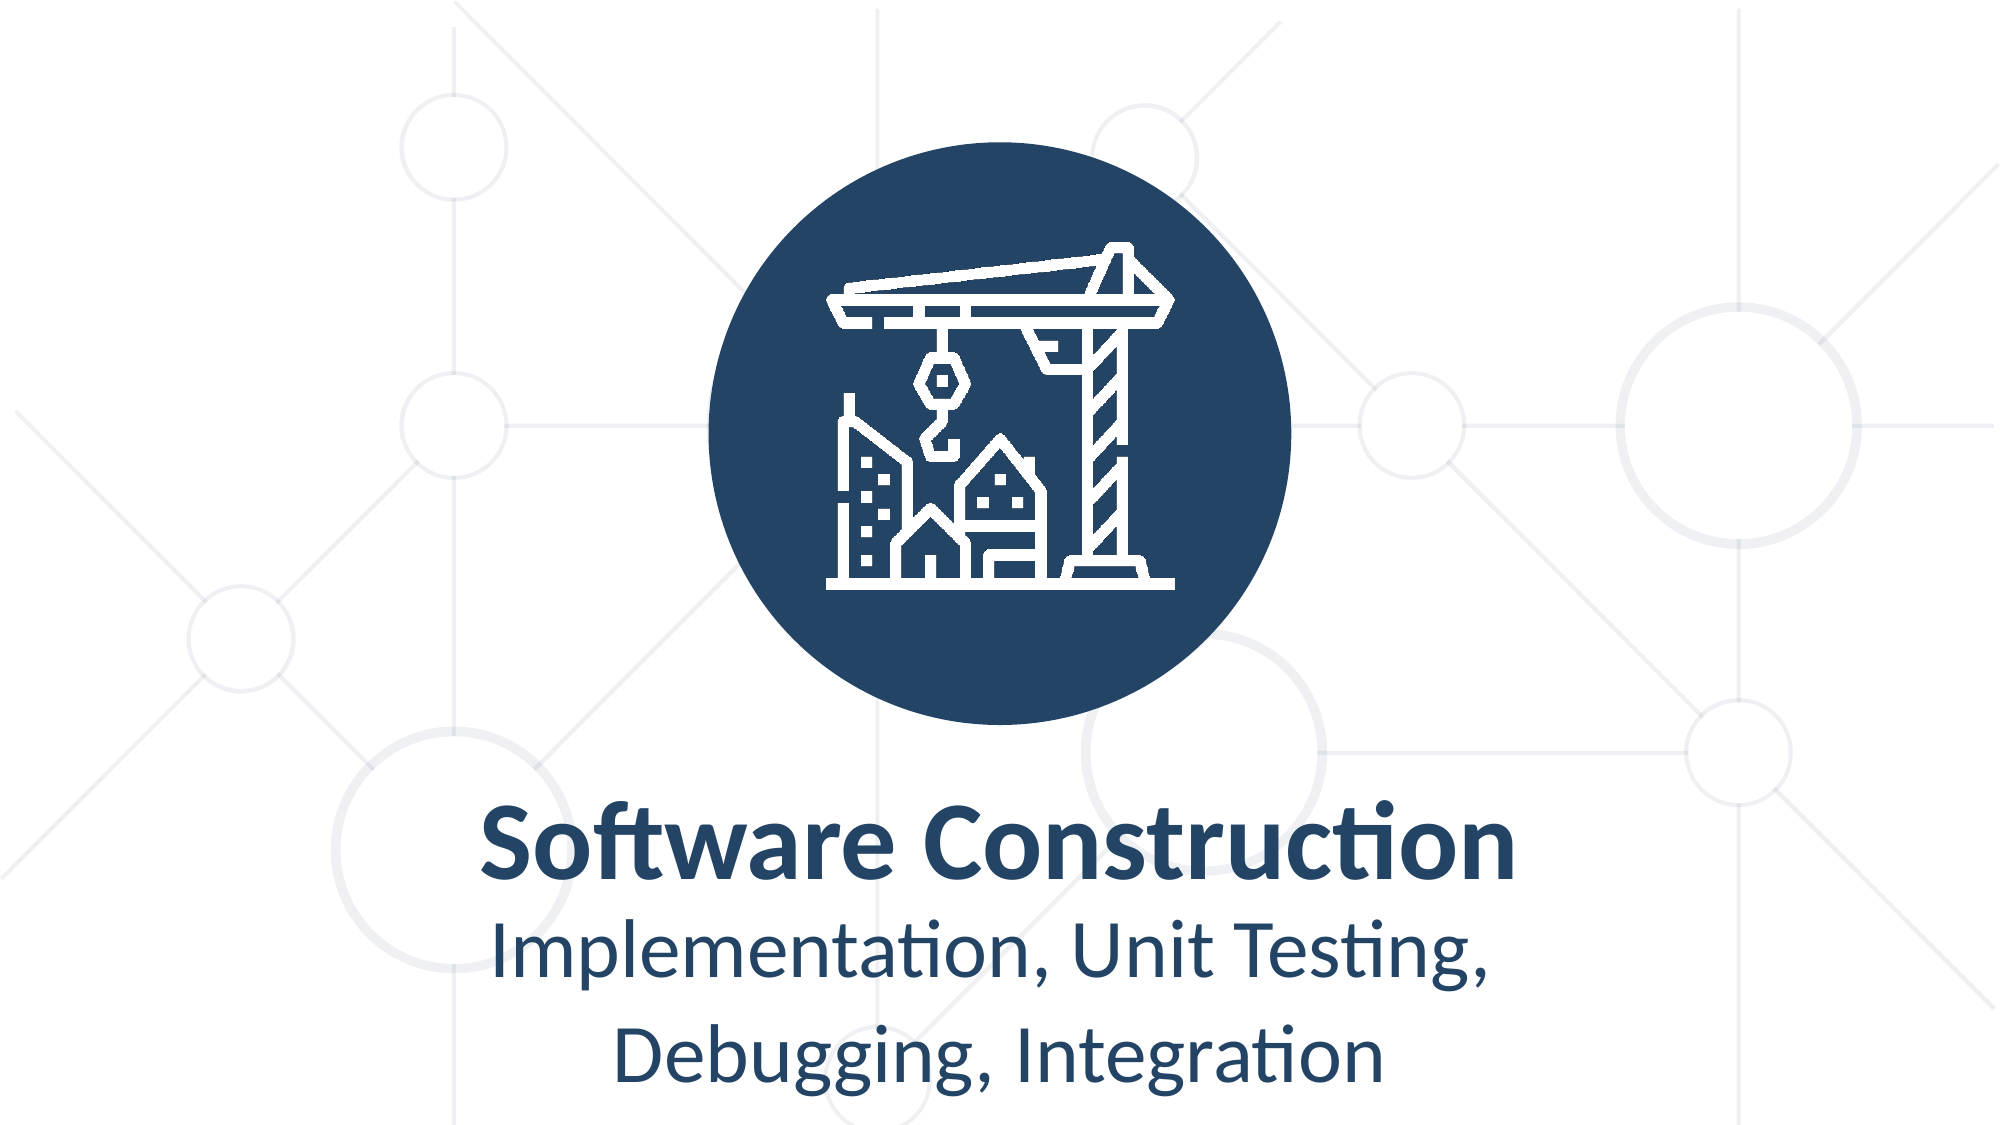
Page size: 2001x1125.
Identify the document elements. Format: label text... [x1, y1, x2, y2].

picture [814, 229, 1186, 601]
title Software Construction [100, 771, 1900, 898]
subtitle Implementation, Unit Testing, Debugging, Integration [100, 931, 1900, 1058]
